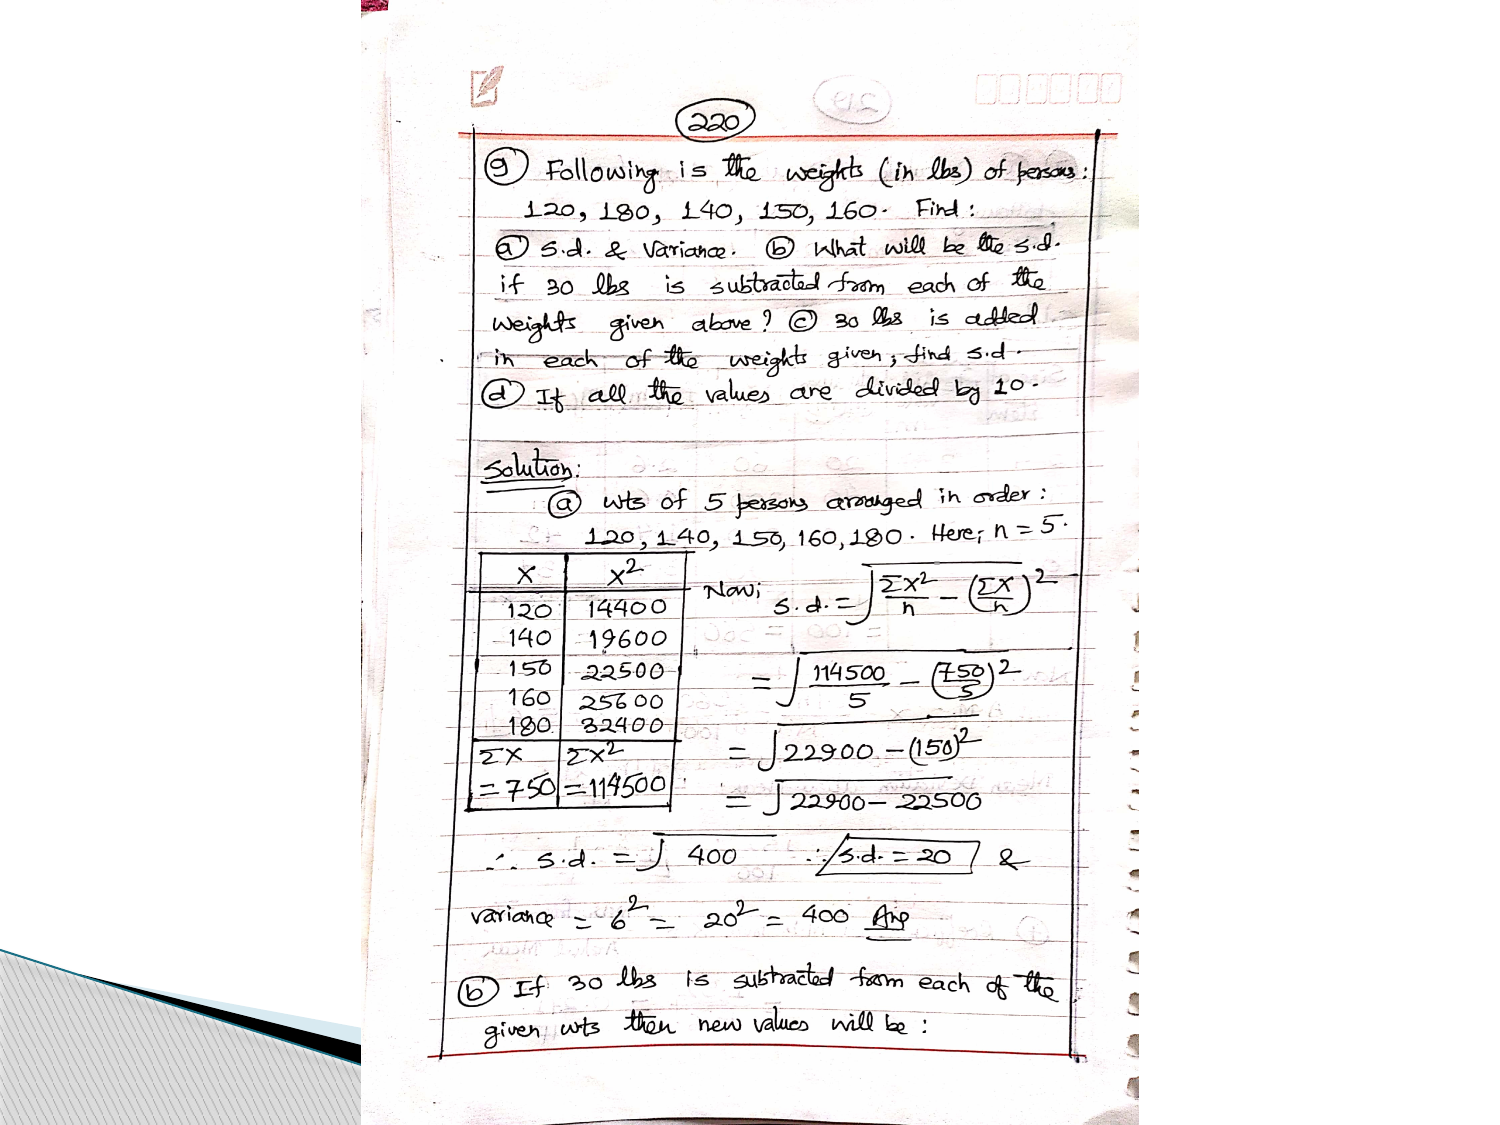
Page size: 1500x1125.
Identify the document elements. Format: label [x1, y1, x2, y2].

picture [361, 0, 1139, 1125]
